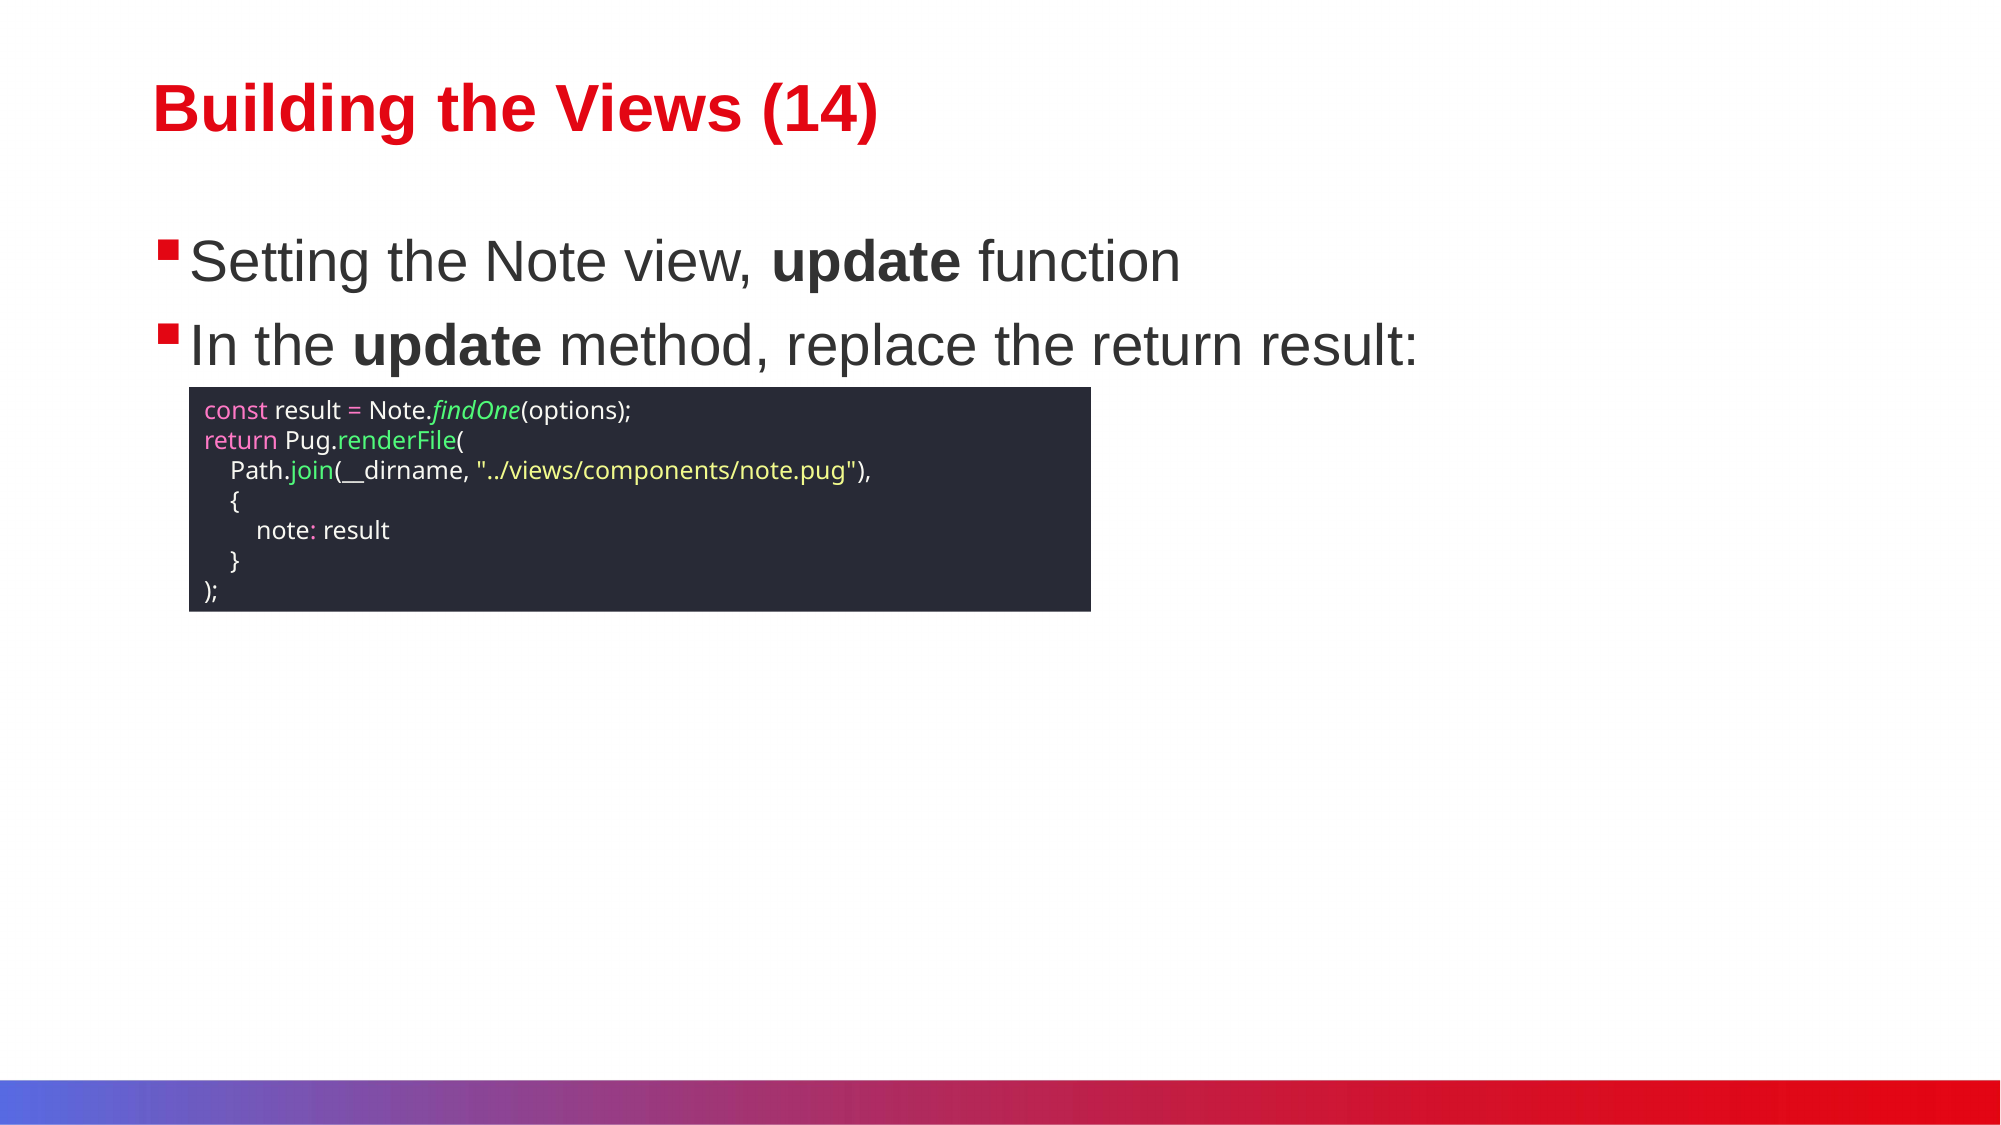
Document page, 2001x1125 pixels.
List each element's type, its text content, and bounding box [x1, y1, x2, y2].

picture [0, 0, 2001, 1125]
title Building the Views (14) [137, 66, 1863, 155]
list Setting the Note view, update function In the update method, replace the return result: [137, 223, 1863, 992]
text_box const result = Note.findOne(options); return Pug.renderFile( Path.join(__dirname, "../views/components/note.pug"), { note: result } ); [189, 387, 1091, 612]
